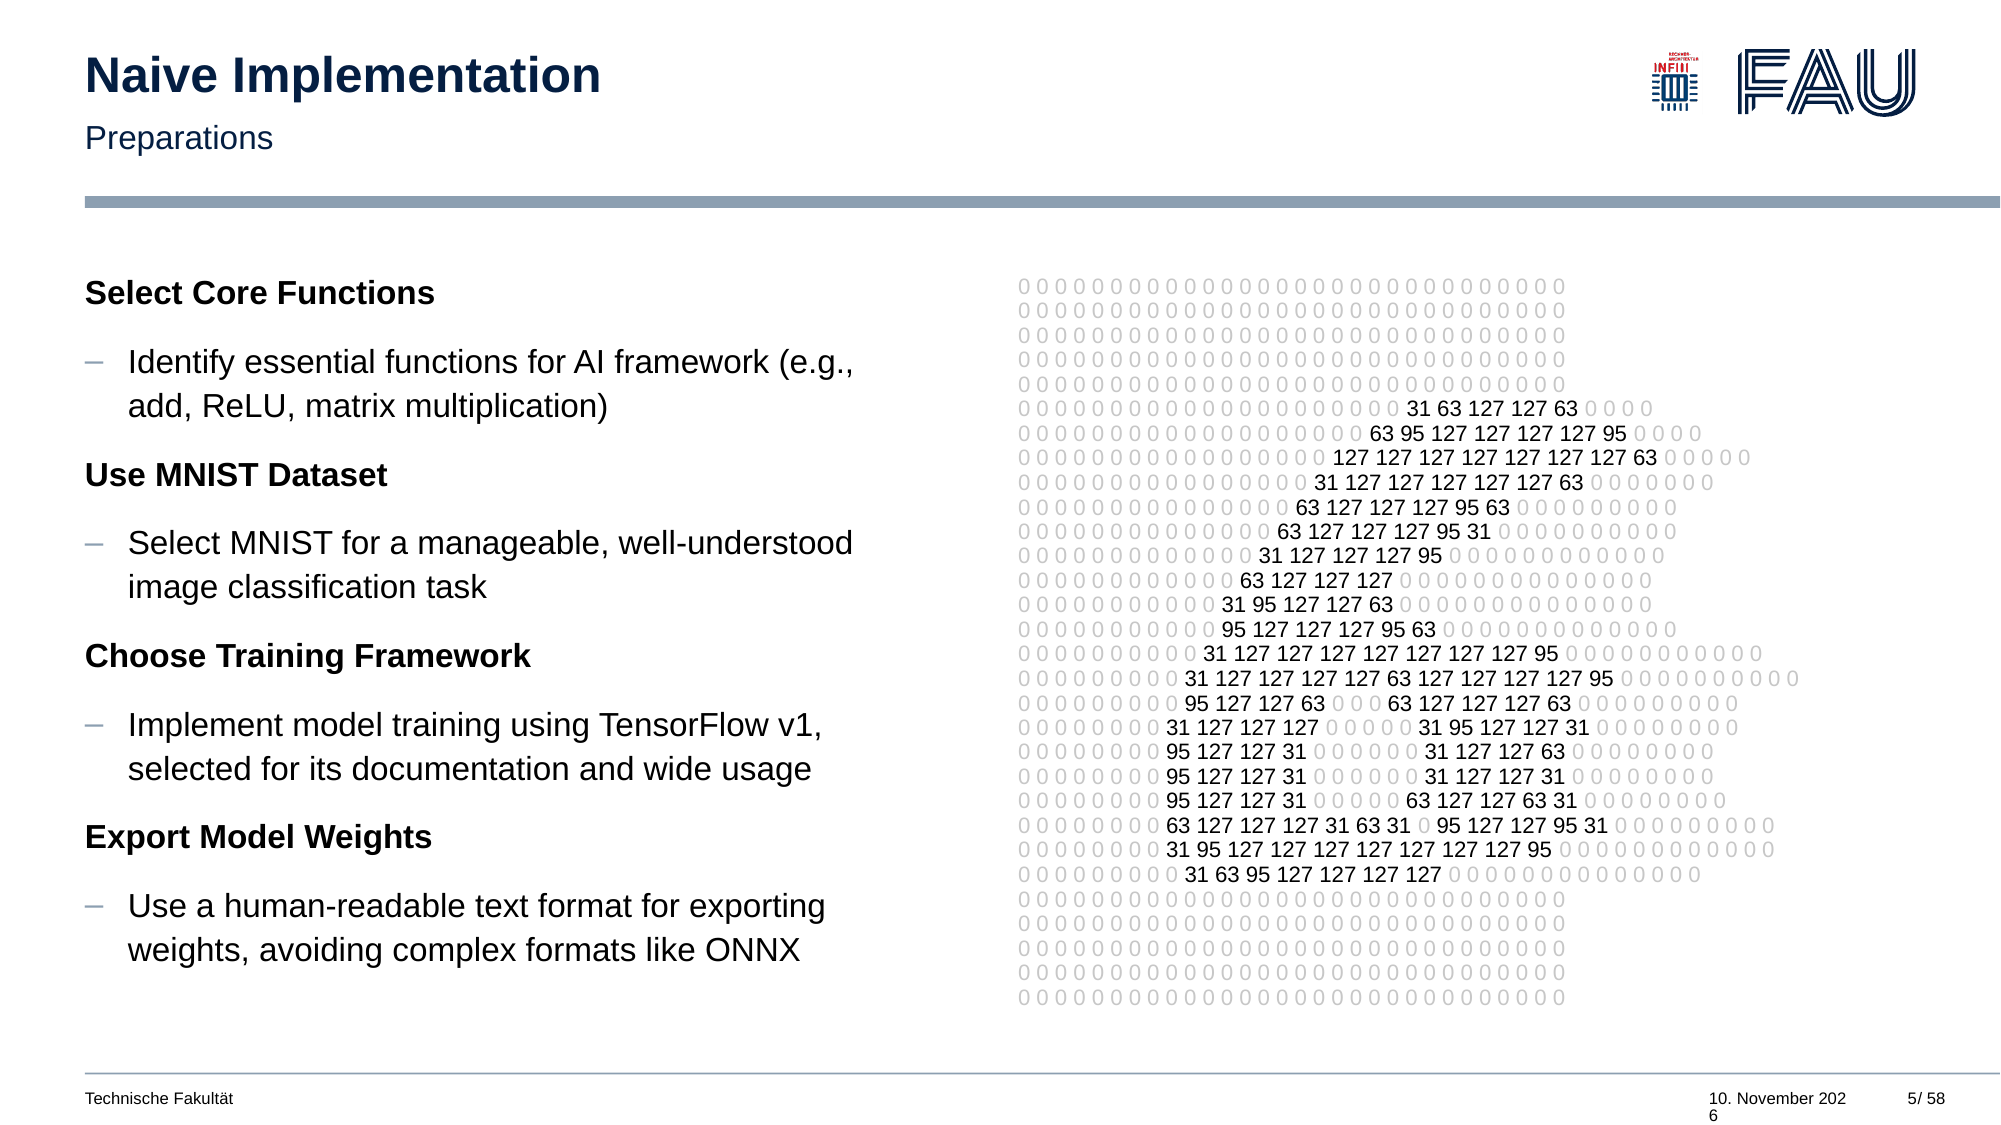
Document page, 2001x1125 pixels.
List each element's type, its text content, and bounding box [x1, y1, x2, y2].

slide_number 26. März 2025 [1708, 1088, 1849, 1109]
list Preparations [85, 112, 1208, 751]
footer Technische Fakultät [85, 1088, 983, 1109]
list Select Core Functions Identify essential functions for AI framework (e.g., add, ReLU, matrix multiplication) Use MNIST Dataset Select MNIST for a manageable, well-understood image classification task Choose Training Framework Implement model training using TensorFlow v1, selected for its documentation and wide usage Export Model Weights Use a human-readable text format for exporting weights, avoiding complex formats like ONNX [85, 751, 983, 1018]
list 0 0 0 0 0 0 0 0 0 0 0 0 0 0 0 0 0 0 0 0 0 0 0 0 0 0 0 0 0 0 0 0 0 0 0 0 0 0 0 0 0 0 0 0 0 0 0 0 0 0 0 0 0 0 0 0 0 0 0 0 0 0 0 0 0 0 0 0 0 0 0 0 0 0 0 0 0 0 0 0 0 0 0 0 0 0 0 0 0 0 0 0 0 0 0 0 0 0 0 0 0 0 0 0 0 0 0 0 0 0 0 0 0 0 0 0 0 0 0 0 0 0 0 0 0 0 0 0 0 0 0 0 0 0 0 0 0 0 0 0 0 0 0 0 0 0 0 0 0 0 0 0 0 0 0 0 0 0 0 0 0 0 0 0 0 0 0 0 0 0 0 31 63 127 127 63 0 0 0 0 0 0 0 0 0 0 0 0 0 0 0 0 0 0 0 0 0 0 0 63 95 127 127 127 127 95 0 0 0 0 0 0 0 0 0 0 0 0 0 0 0 0 0 0 0 0 0 127 127 127 127 127 127 127 63 0 0 0 0 0 0 0 0 0 0 0 0 0 0 0 0 0 0 0 0 0 31 127 127 127 127 127 63 0 0 0 0 0 0 0 0 0 0 0 0 0 0 0 0 0 0 0 0 0 0 63 127 127 127 95 63 0 0 0 0 0 0 0 0 0 0 0 0 0 0 0 0 0 0 0 0 0 0 0 63 127 127 127 95 31 0 0 0 0 0 0 0 0 0 0 0 0 0 0 0 0 0 0 0 0 0 0 0 31 127 127 127 95 0 0 0 0 0 0 0 0 0 0 0 0 0 0 0 0 0 0 0 0 0 0 0 0 63 127 127 127 0 0 0 0 0 0 0 0 0 0 0 0 0 0 0 0 0 0 0 0 0 0 0 0 0 31 95 127 127 63 0 0 0 0 0 0 0 0 0 0 0 0 0 0 0 0 0 0 0 0 0 0 0 0 0 95 127 127 127 95 63 0 0 0 0 0 0 0 0 0 0 0 0 0 0 0 0 0 0 0 0 0 0 0 31 127 127 127 127 127 127 127 95 0 0 0 0 0 0 0 0 0 0 0 0 0 0 0 0 0 0 0 0 31 127 127 127 127 63 127 127 127 127 95 0 0 0 0 0 0 0 0 0 0 0 0 0 0 0 0 0 0 0 95 127 127 63 0 0 0 63 127 127 127 63 0 0 0 0 0 0 0 0 0 0 0 0 0 0 0 0 0 31 127 127 127 0 0 0 0 0 31 95 127 127 31 0 0 0 0 0 0 0 0 0 0 0 0 0 0 0 0 95 127 127 31 0 0 0 0 0 0 31 127 127 63 0 0 0 0 0 0 0 0 0 0 0 0 0 0 0 0 95 127 127 31 0 0 0 0 0 0 31 127 127 31 0 0 0 0 0 0 0 0 0 0 0 0 0 0 0 0 95 127 127 31 0 0 0 0 0 63 127 127 63 31 0 0 0 0 0 0 0 0 0 0 0 0 0 0 0 0 63 127 127 127 31 63 31 0 95 127 127 95 31 0 0 0 0 0 0 0 0 0 0 0 0 0 0 0 0 0 31 95 127 127 127 127 127 127 127 95 0 0 0 0 0 0 0 0 0 0 0 0 0 0 0 0 0 0 0 0 0 31 63 95 127 127 127 127 0 0 0 0 0 0 0 0 0 0 0 0 0 0 0 0 0 0 0 0 0 0 0 0 0 0 0 0 0 0 0 0 0 0 0 0 0 0 0 0 0 0 0 0 0 0 0 0 0 0 0 0 0 0 0 0 0 0 0 0 0 0 0 0 0 0 0 0 0 0 0 0 0 0 0 0 0 0 0 0 0 0 0 0 0 0 0 0 0 0 0 0 0 0 0 0 0 0 0 0 0 0 0 0 0 0 0 0 0 0 0 0 0 0 0 0 0 0 0 0 0 0 0 0 0 0 0 0 0 0 0 0 0 0 0 0 0 0 0 0 0 0 0 0 0 0 0 0 0 0 0 0 0 0 0 0 0 0 0 0 0 0 0 0 [1018, 267, 1916, 1018]
picture [1611, 50, 1739, 115]
title Naive Implementation [85, 49, 1208, 104]
slide_number 5 [1888, 1088, 1917, 1109]
